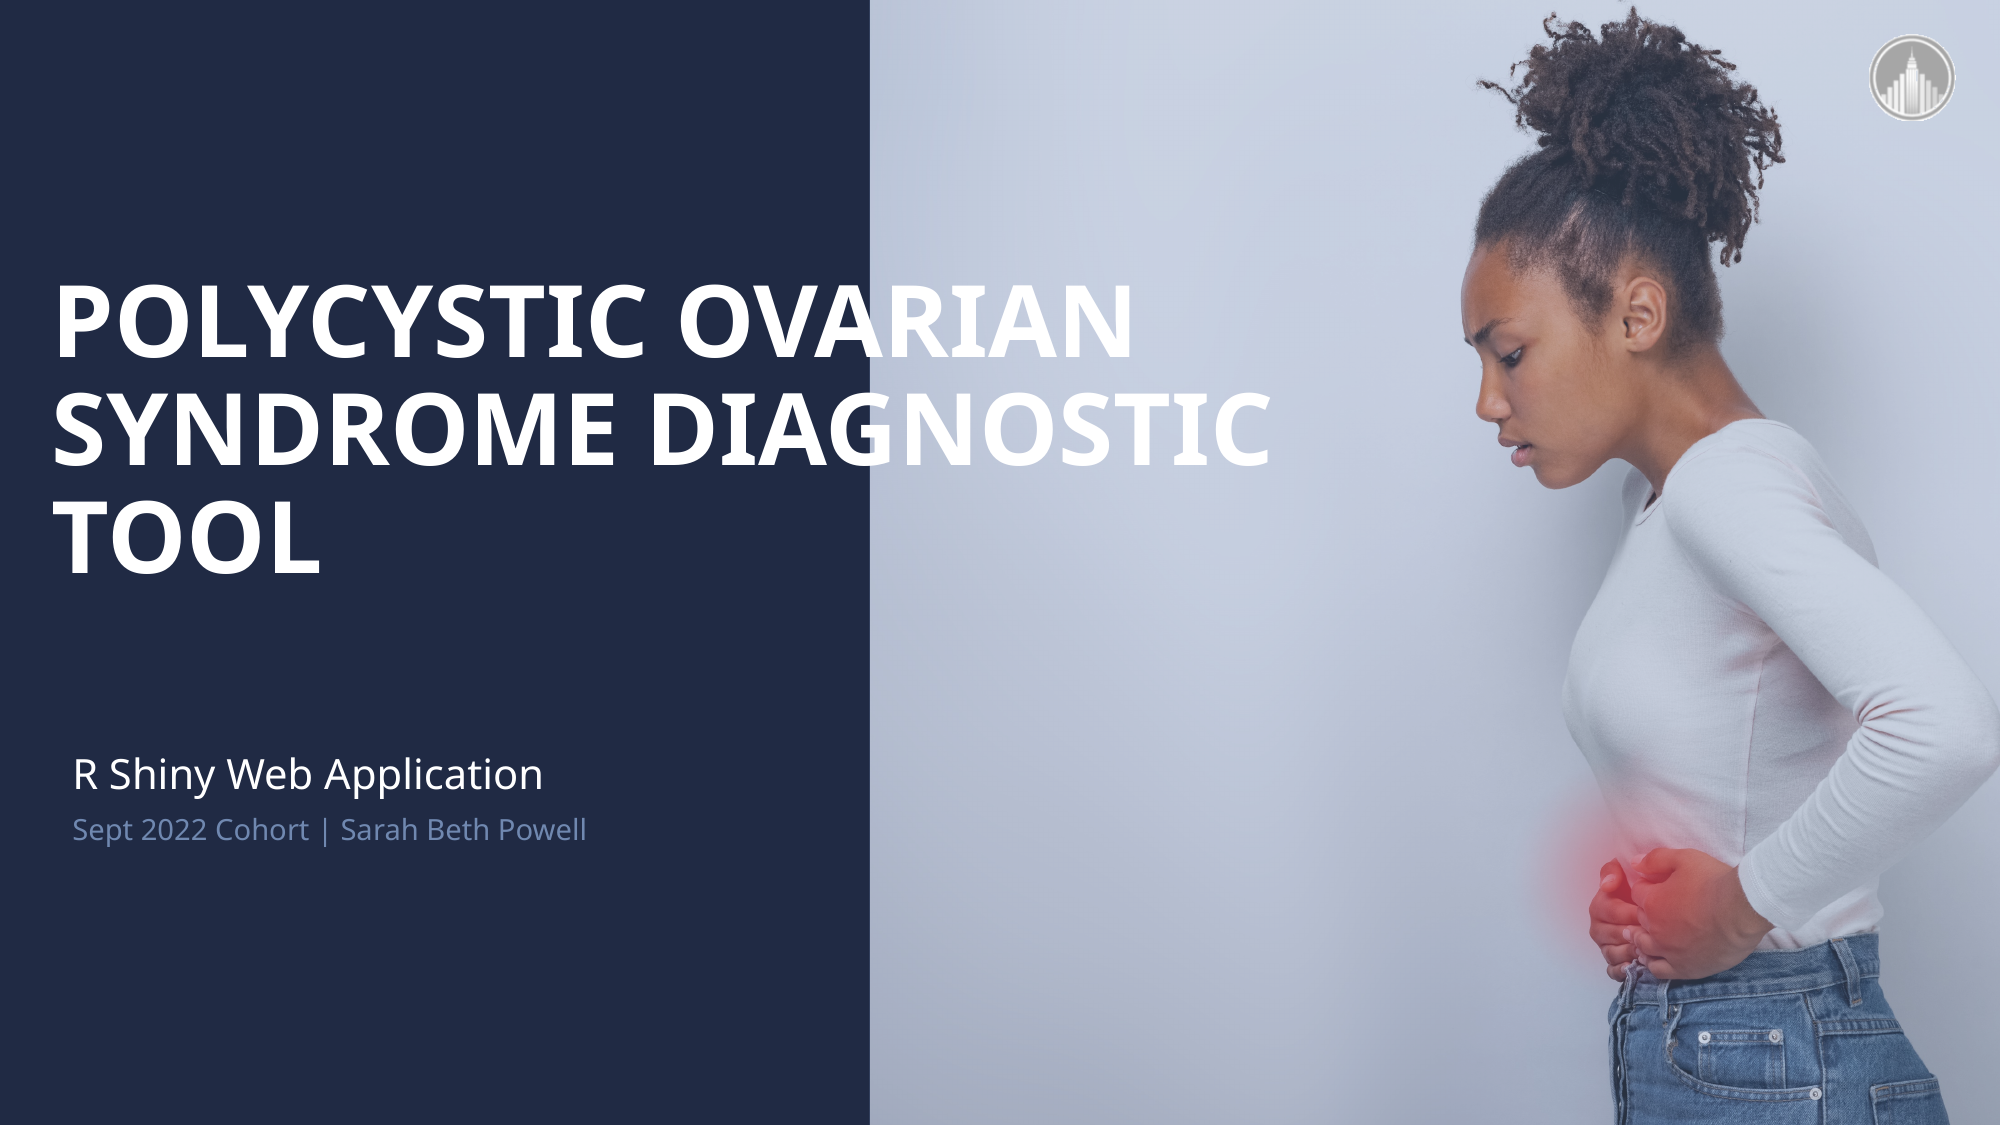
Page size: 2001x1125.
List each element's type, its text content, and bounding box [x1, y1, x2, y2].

picture [869, 0, 2000, 1125]
title Polycystic Ovarian Syndrome Diagnostic Tool [45, 268, 869, 596]
subtitle R Shiny Web Application Sept 2022 Cohort | Sarah Beth Powell [66, 748, 868, 847]
